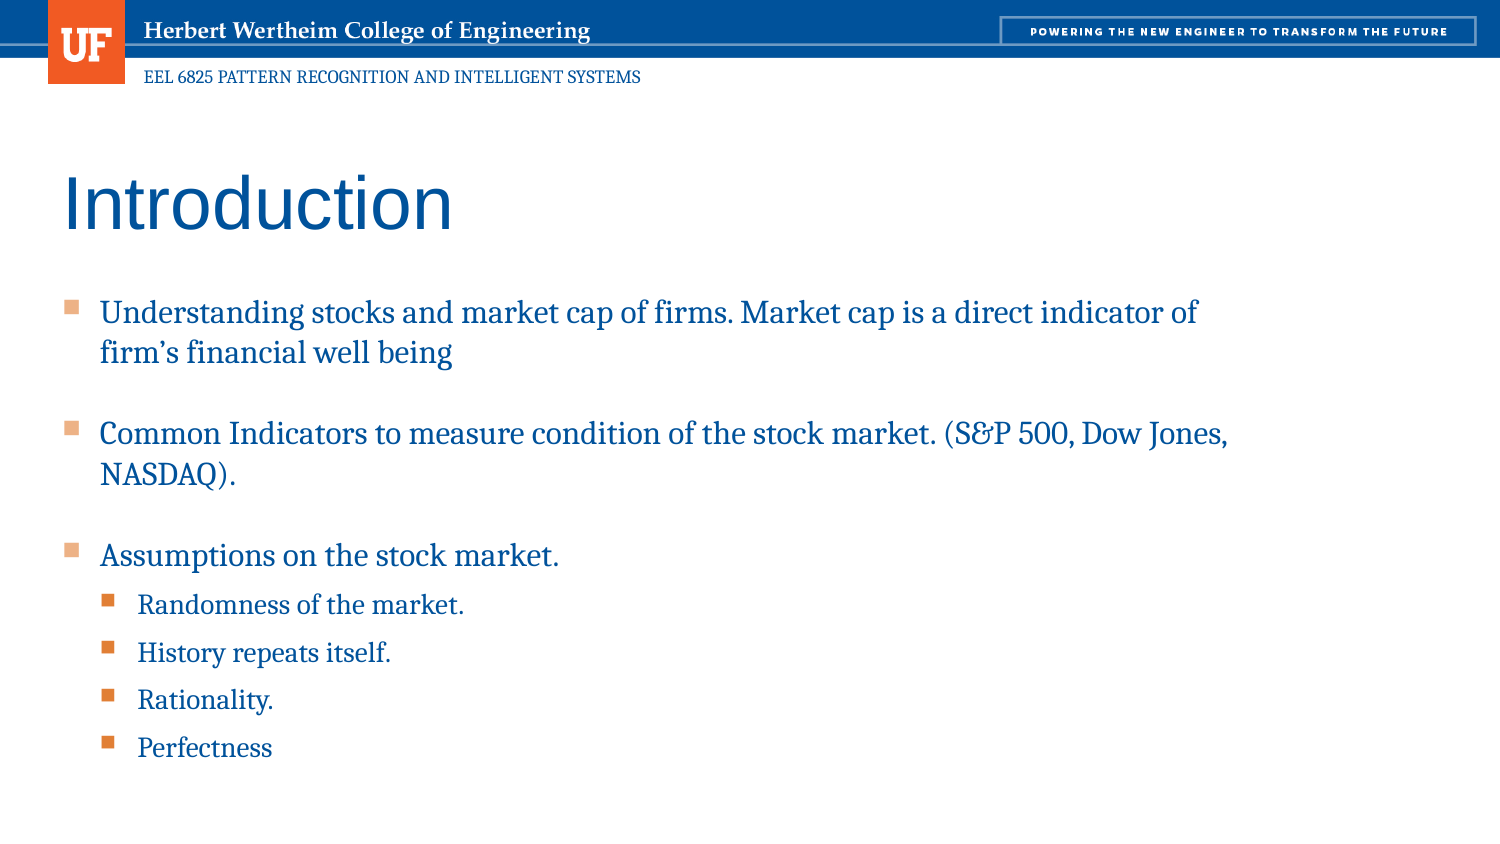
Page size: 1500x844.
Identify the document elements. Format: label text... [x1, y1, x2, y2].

picture [0, 0, 1500, 84]
title Introduction [47, 146, 1288, 284]
list Understanding stocks and market cap of firms. Market cap is a direct indicator of firm’s financial well being Common Indicators to measure condition of the stock market. (S&P 500, Dow Jones, NASDAQ). Assumptions on the stock market. Randomness of the market. History repeats itself. Rationality. Perfectness [47, 284, 1288, 793]
